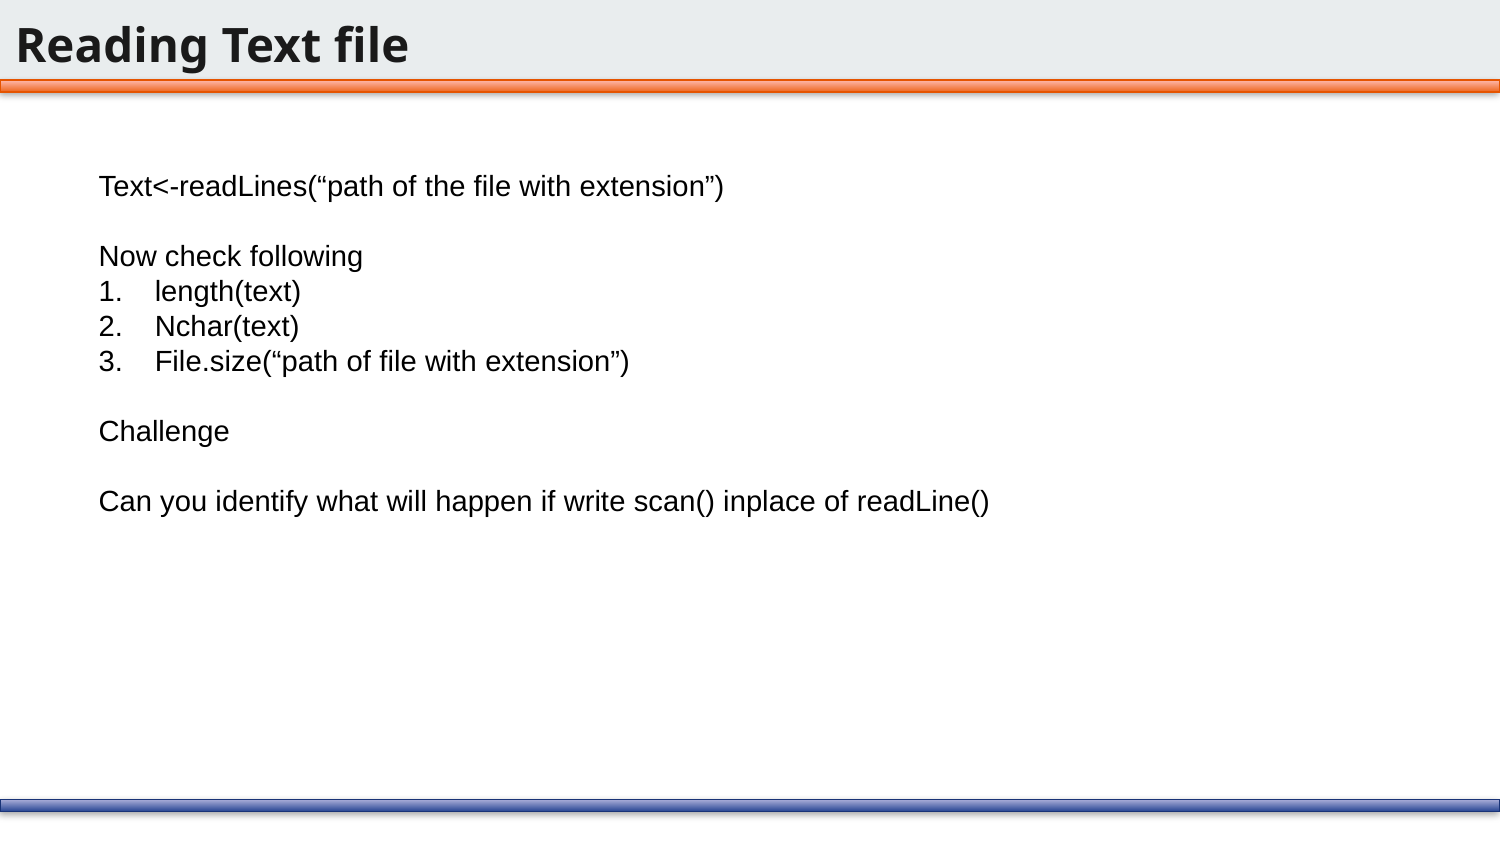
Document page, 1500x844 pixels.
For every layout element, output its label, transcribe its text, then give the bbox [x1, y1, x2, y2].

title Reading Text file [0, 0, 1500, 88]
text_box Text<-readLines(“path of the file with extension”) Now check following length(text) Nchar(text) File.size(“path of file with extension”) Challenge Can you identify what will happen if write scan() inplace of readLine() [83, 160, 1028, 630]
